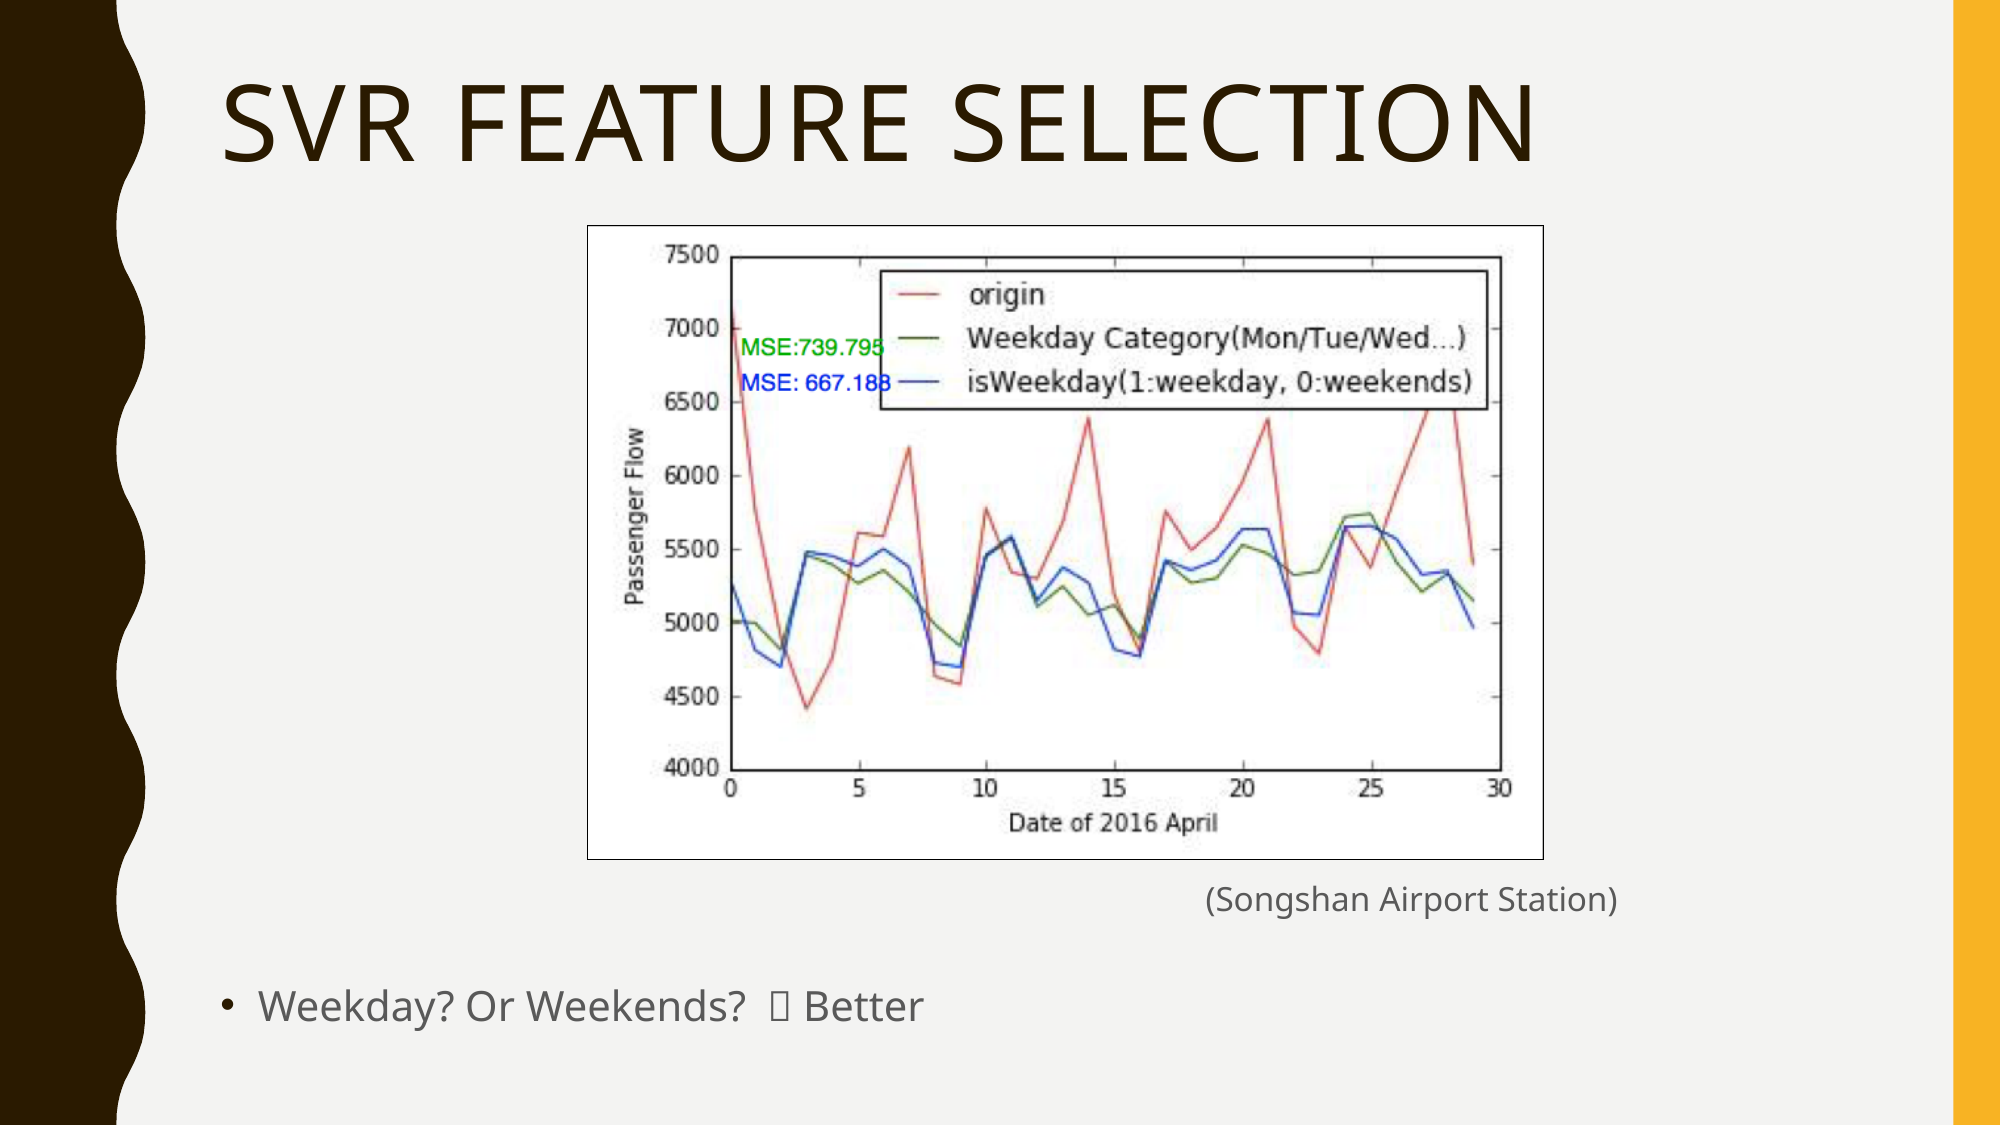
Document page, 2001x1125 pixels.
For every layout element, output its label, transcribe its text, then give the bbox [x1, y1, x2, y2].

picture [587, 225, 1544, 860]
title SVR Feature selection [205, 62, 1875, 308]
list Weekday? Or Weekends?  Better [205, 966, 1875, 1059]
text_box (Songshan Airport Station) [1190, 867, 2000, 959]
